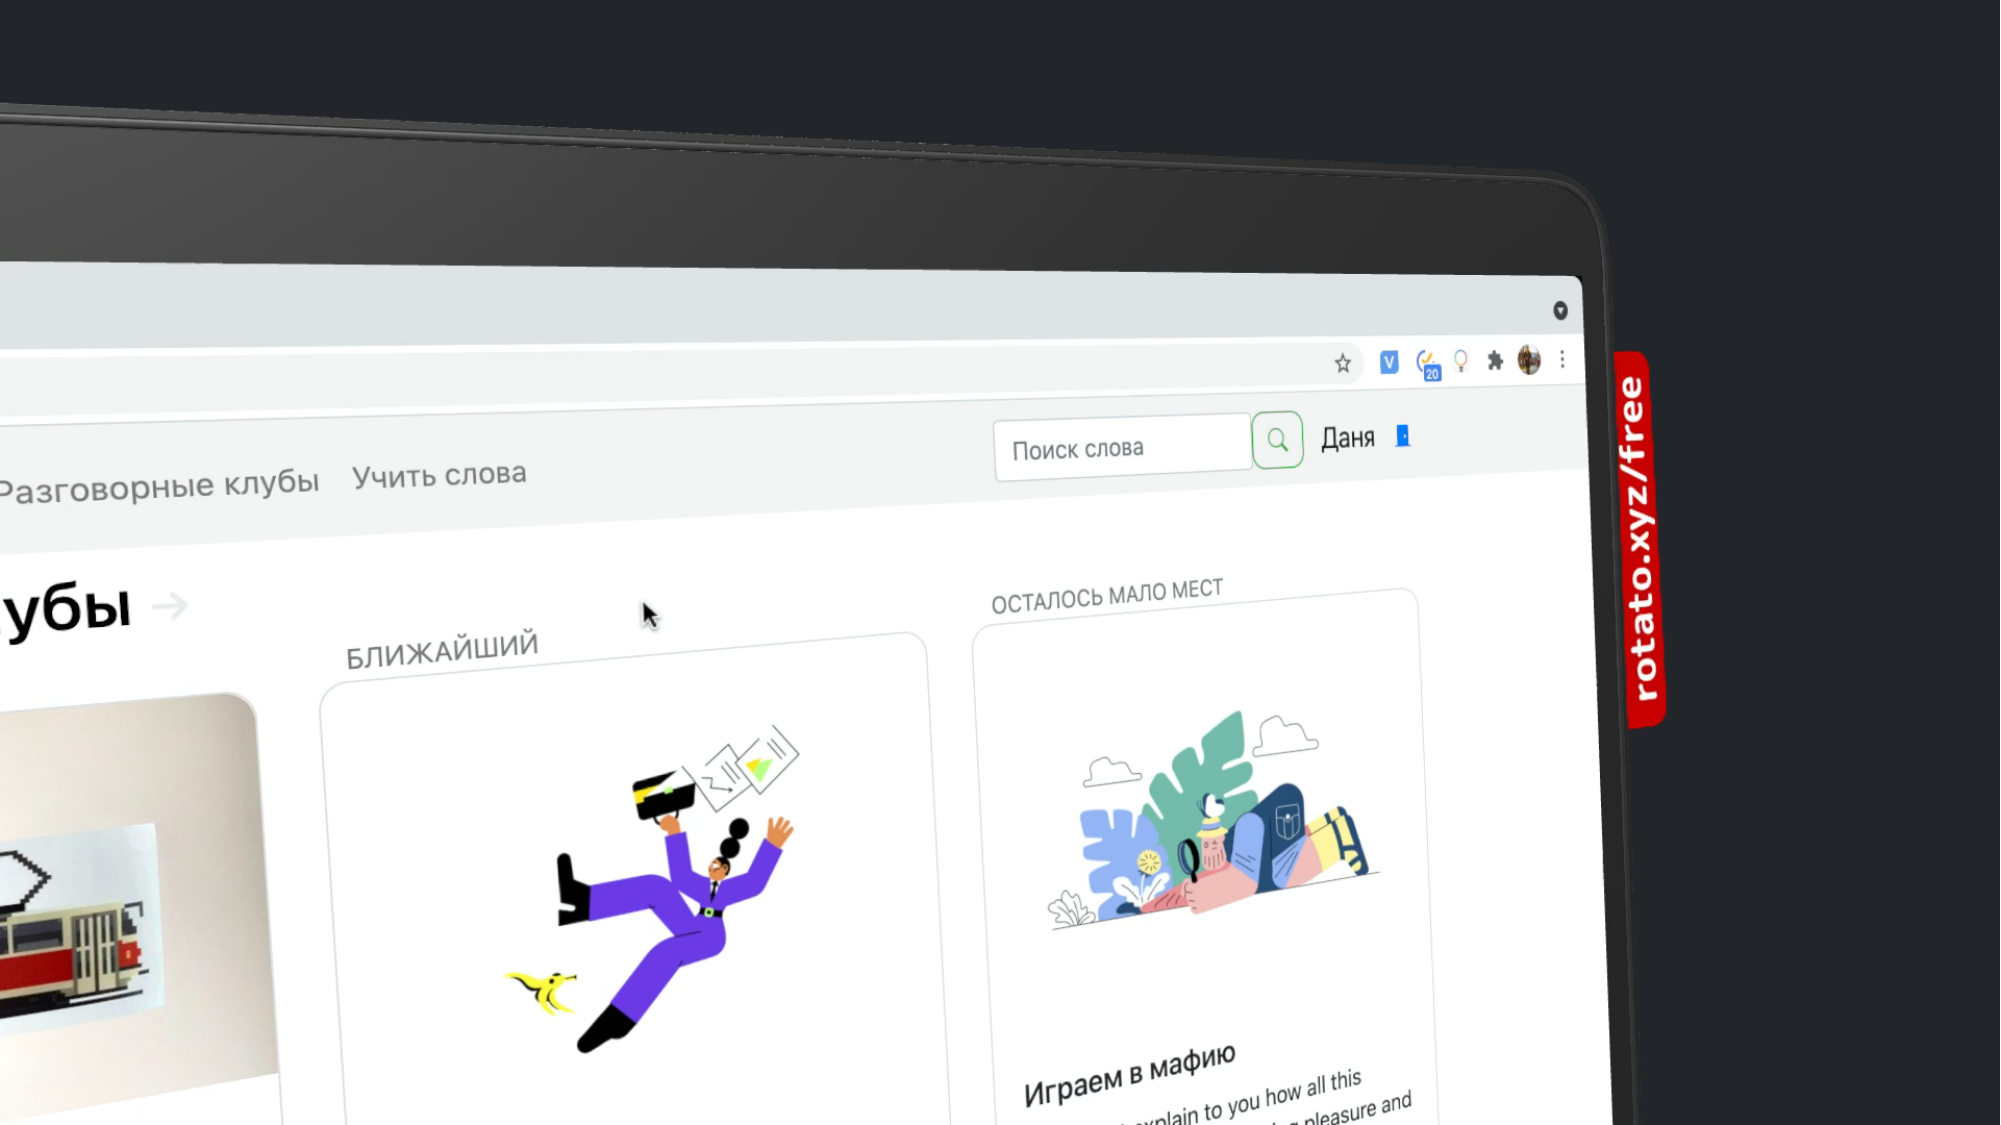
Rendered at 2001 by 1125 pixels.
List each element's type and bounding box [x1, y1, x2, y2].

list [0, 0, 2000, 1125]
